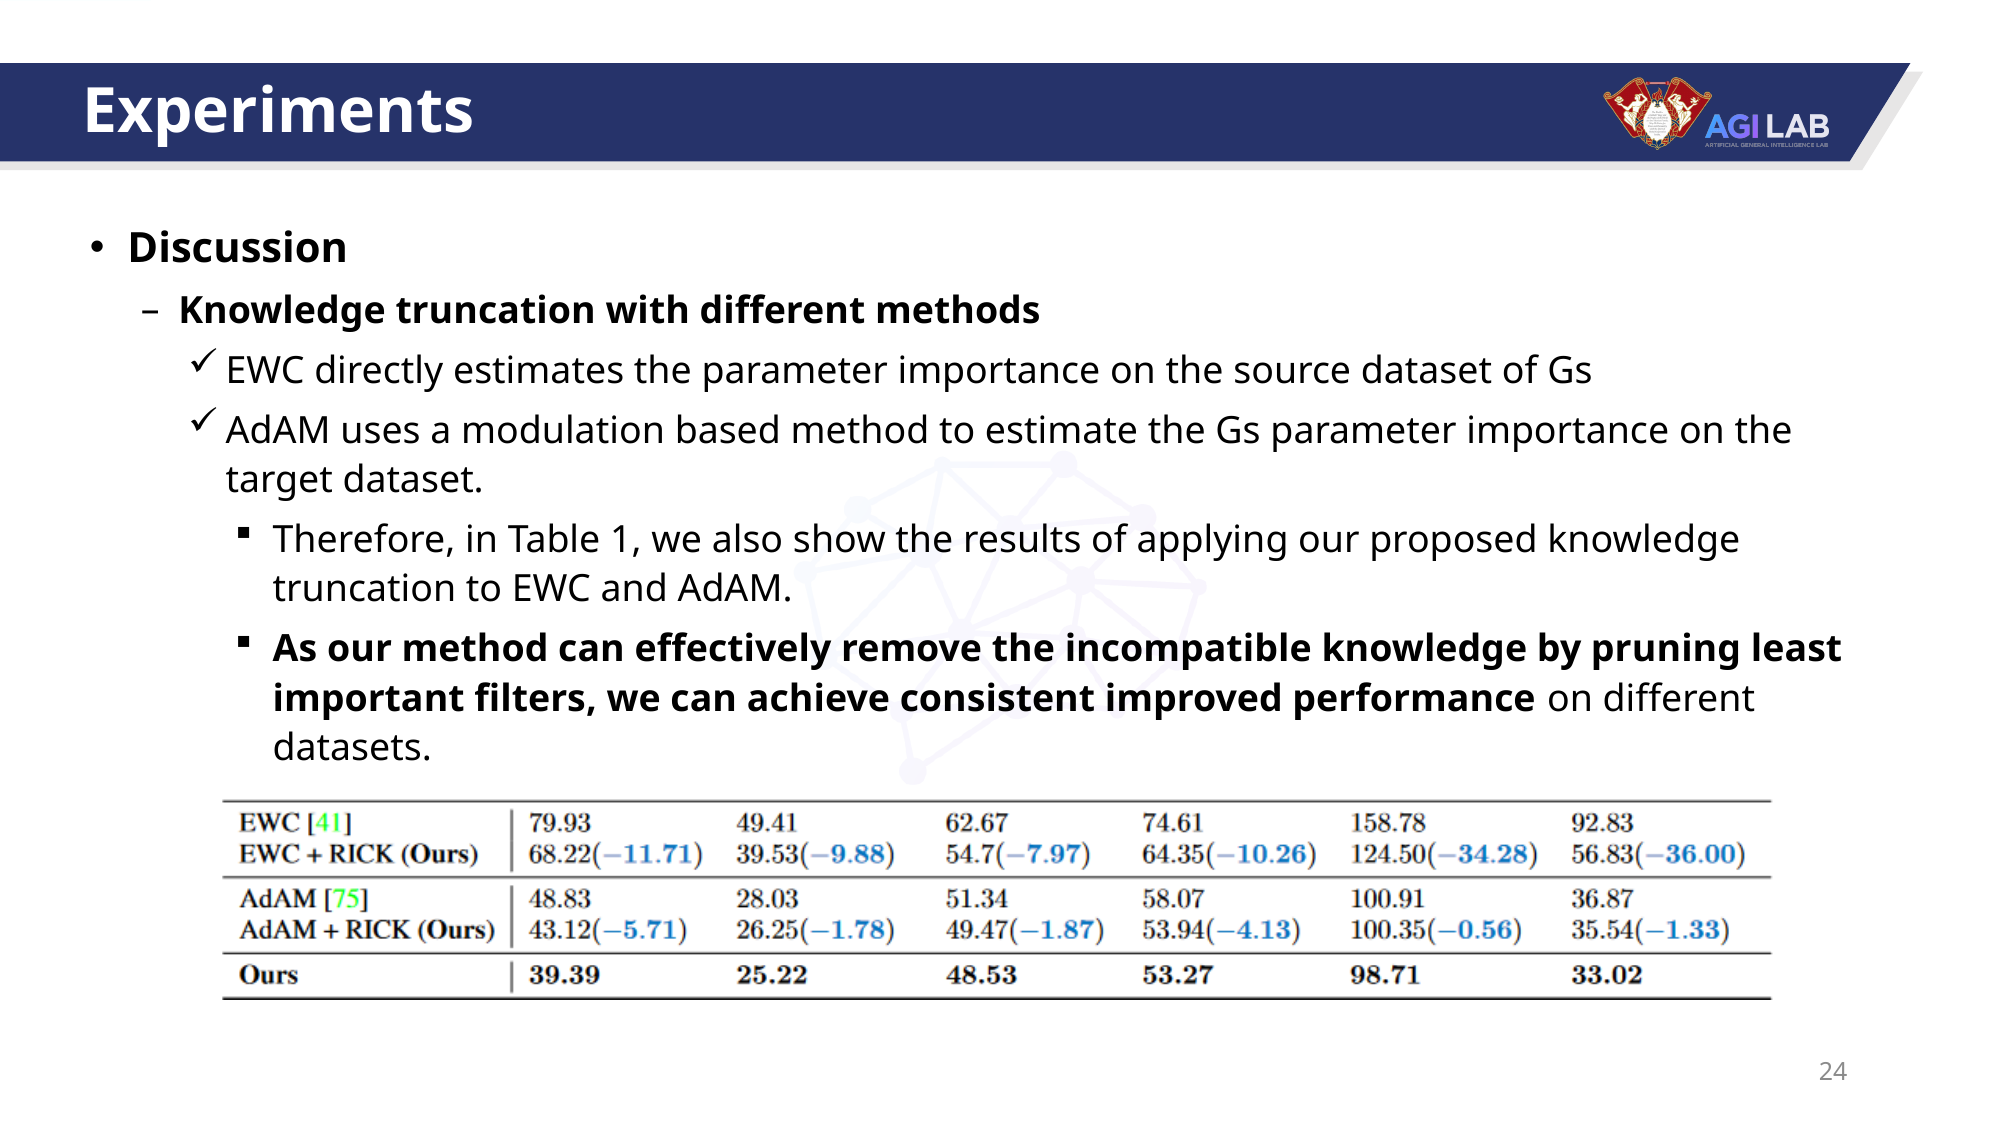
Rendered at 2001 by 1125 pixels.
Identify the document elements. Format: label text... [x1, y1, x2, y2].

title Experiments [67, 74, 1203, 151]
slide_number 24 [1750, 1042, 1863, 1103]
picture [221, 798, 1779, 1000]
list Discussion Knowledge truncation with different methods EWC directly estimates the parameter importance on the source dataset of Gs AdAM uses a modulation based method to estimate the Gs parameter importance on the target dataset. Therefore, in Table 1, we also show the results of applying our proposed knowledge truncation to EWC and AdAM. As our method can effectively remove the incompatible knowledge by pruning least important filters, we can achieve consistent improved performance on different datasets. [74, 208, 1926, 1027]
picture [1597, 62, 1829, 167]
